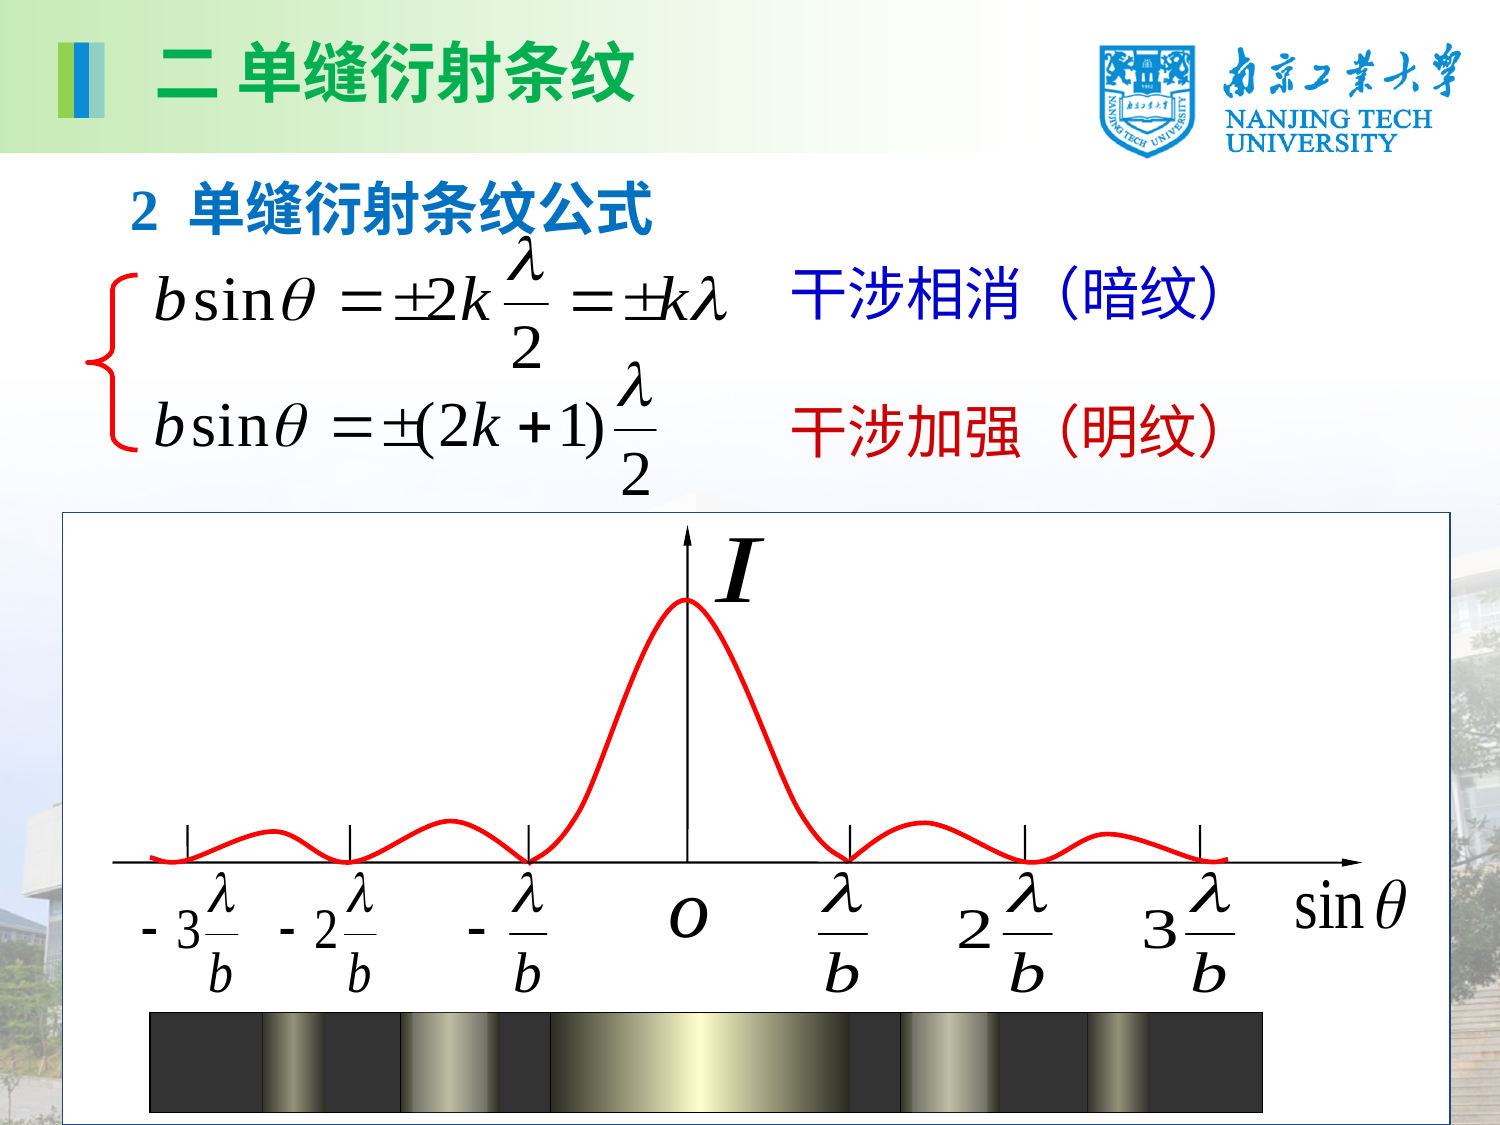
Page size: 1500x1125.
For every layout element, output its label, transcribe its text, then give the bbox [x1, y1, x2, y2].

text_box 2 单缝衍射条纹公式 [99, 164, 757, 223]
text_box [87, 224, 1413, 504]
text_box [62, 512, 1451, 1125]
picture [0, 0, 1500, 1125]
text_box 二 单缝衍射条纹 [139, 23, 652, 118]
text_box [149, 1012, 1263, 1113]
